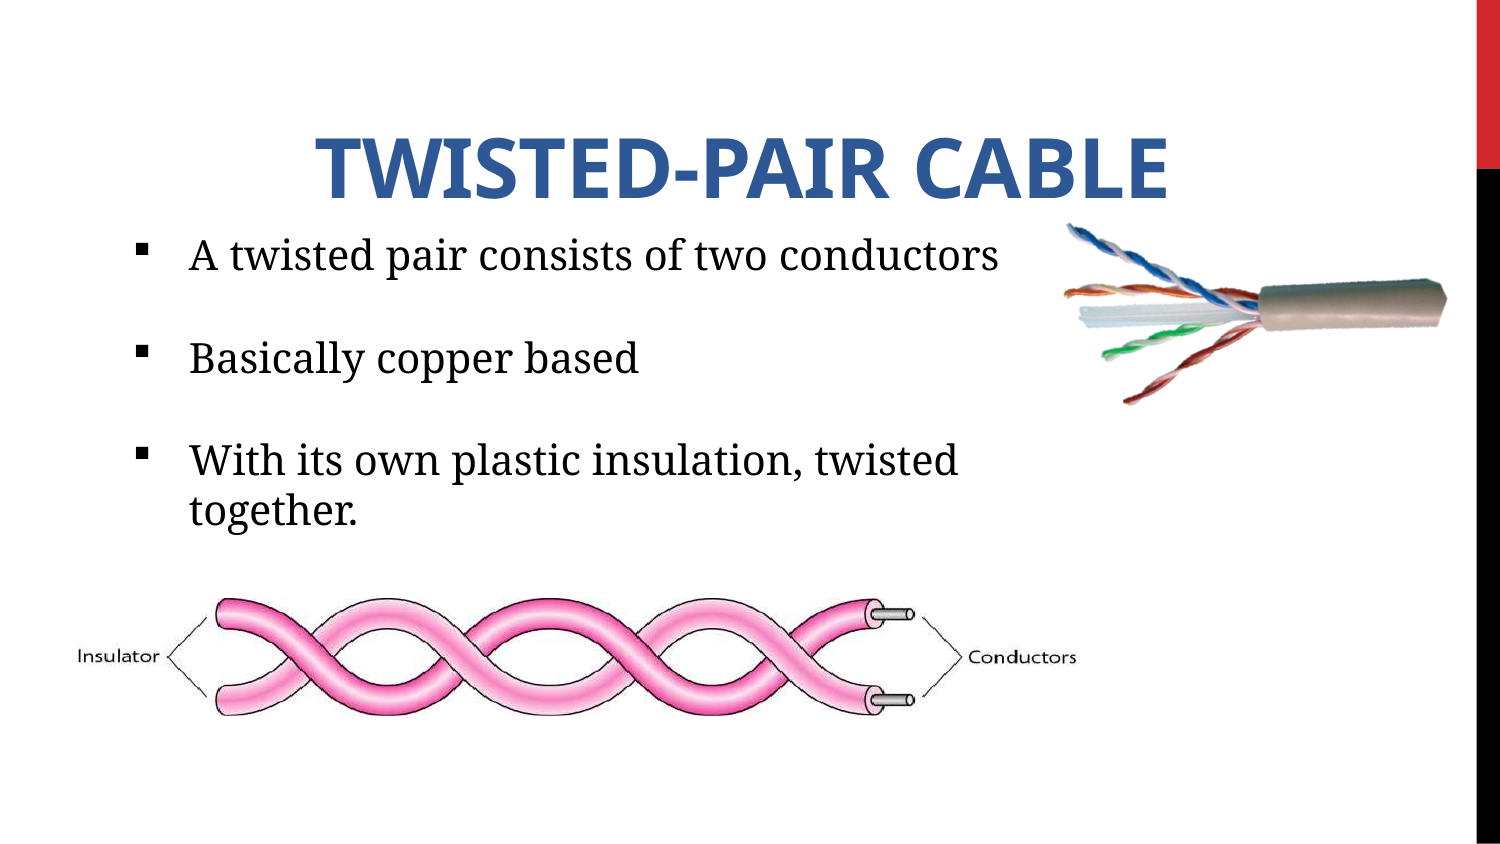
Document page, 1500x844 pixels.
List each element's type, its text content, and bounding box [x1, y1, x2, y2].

picture [1004, 130, 1500, 516]
text_box [77, 598, 1078, 716]
title Twisted-pair cable [312, 72, 1225, 216]
text_box A twisted pair consists of two conductors Basically copper based With its own plastic insulation, twisted together. [130, 227, 1084, 534]
